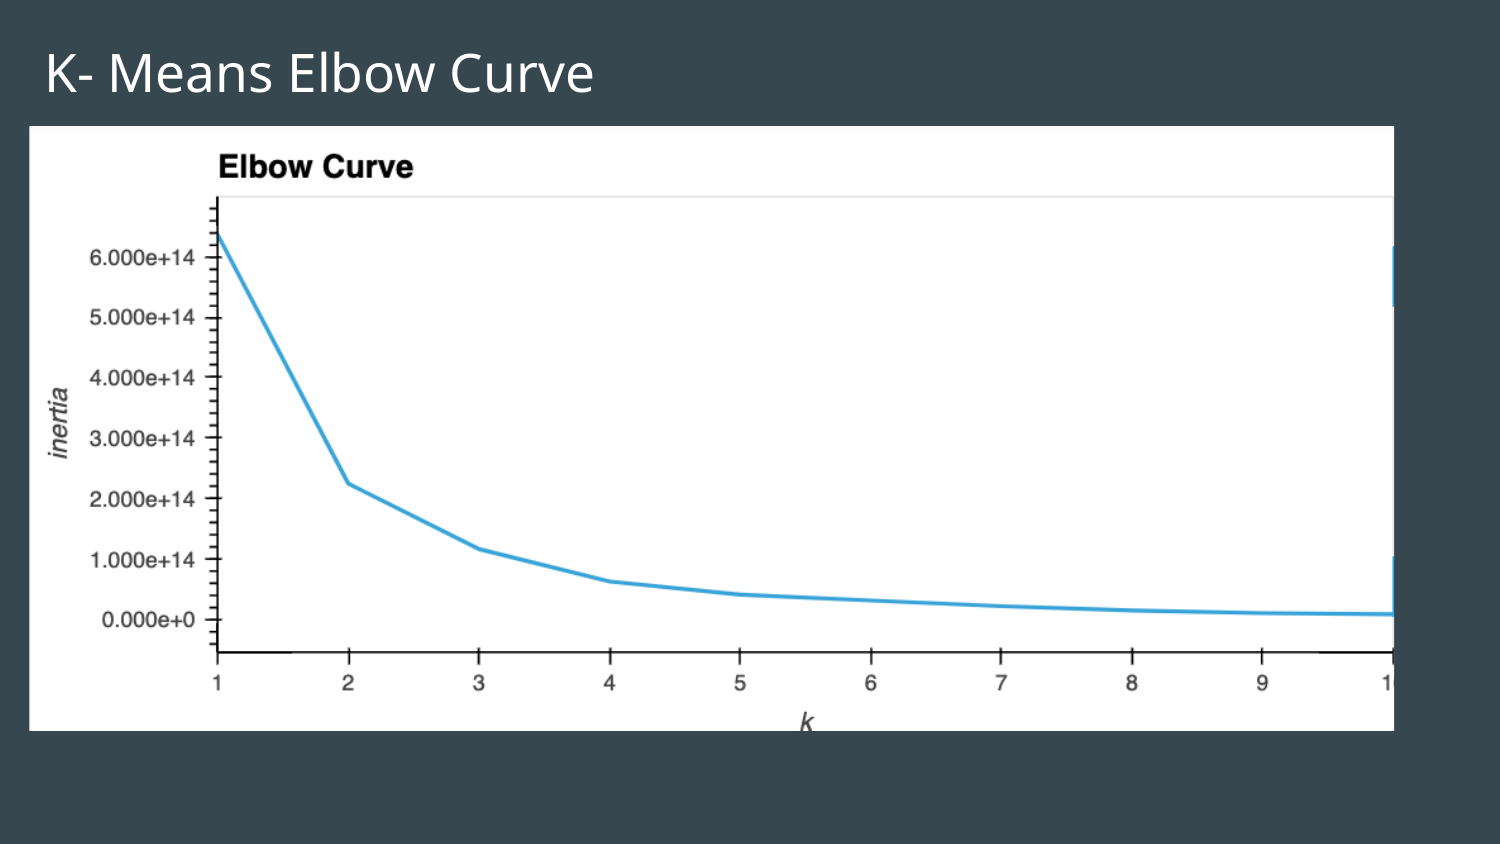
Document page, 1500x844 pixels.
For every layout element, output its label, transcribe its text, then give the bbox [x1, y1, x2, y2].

title K- Means Elbow Curve [29, 24, 1428, 119]
picture [29, 125, 1395, 731]
